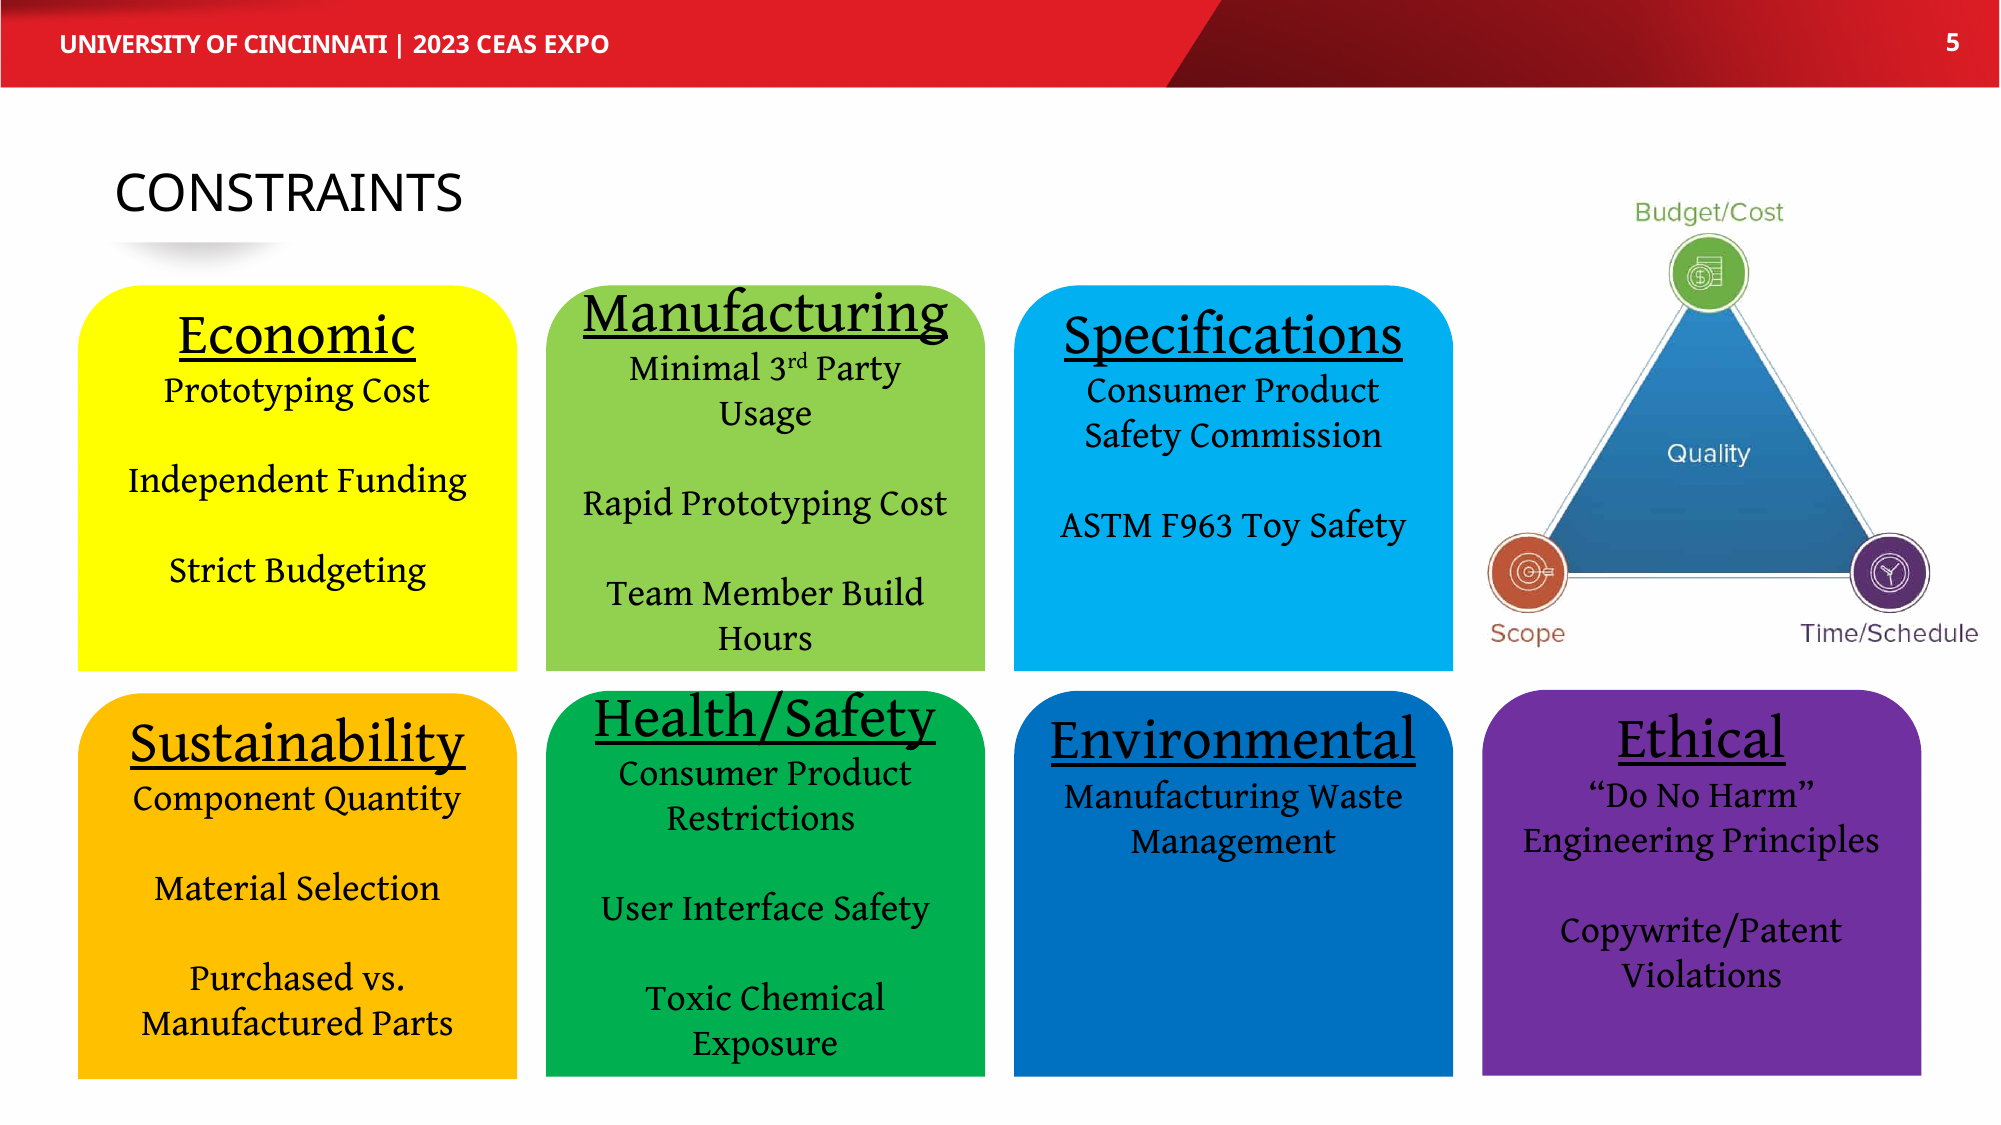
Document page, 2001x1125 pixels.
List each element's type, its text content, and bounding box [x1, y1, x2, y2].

list 2023 CEAS EXPO [397, 0, 998, 88]
text_box Manufacturing Minimal 3rd Party Usage Rapid Prototyping Cost Team Member Build Hours [545, 284, 987, 673]
picture [0, 0, 2000, 1125]
slide_number 5 [1899, 0, 1975, 88]
text_box Sustainability Component Quantity Material Selection Purchased vs. Manufactured Parts [76, 692, 519, 1081]
text_box Economic Prototyping Cost Independent Funding Strict Budgeting [76, 284, 519, 673]
text_box Environmental Manufacturing Waste Management [1013, 689, 1455, 1078]
text_box Health/Safety Consumer Product Restrictions User Interface Safety Toxic Chemical Exposure [545, 689, 987, 1078]
text_box Ethical “Do No Harm” Engineering Principles Copywrite/Patent Violations [1481, 688, 1923, 1077]
title Constraints [99, 115, 1900, 266]
text_box Specifications Consumer Product Safety Commission ASTM F963 Toy Safety [1013, 284, 1417, 673]
